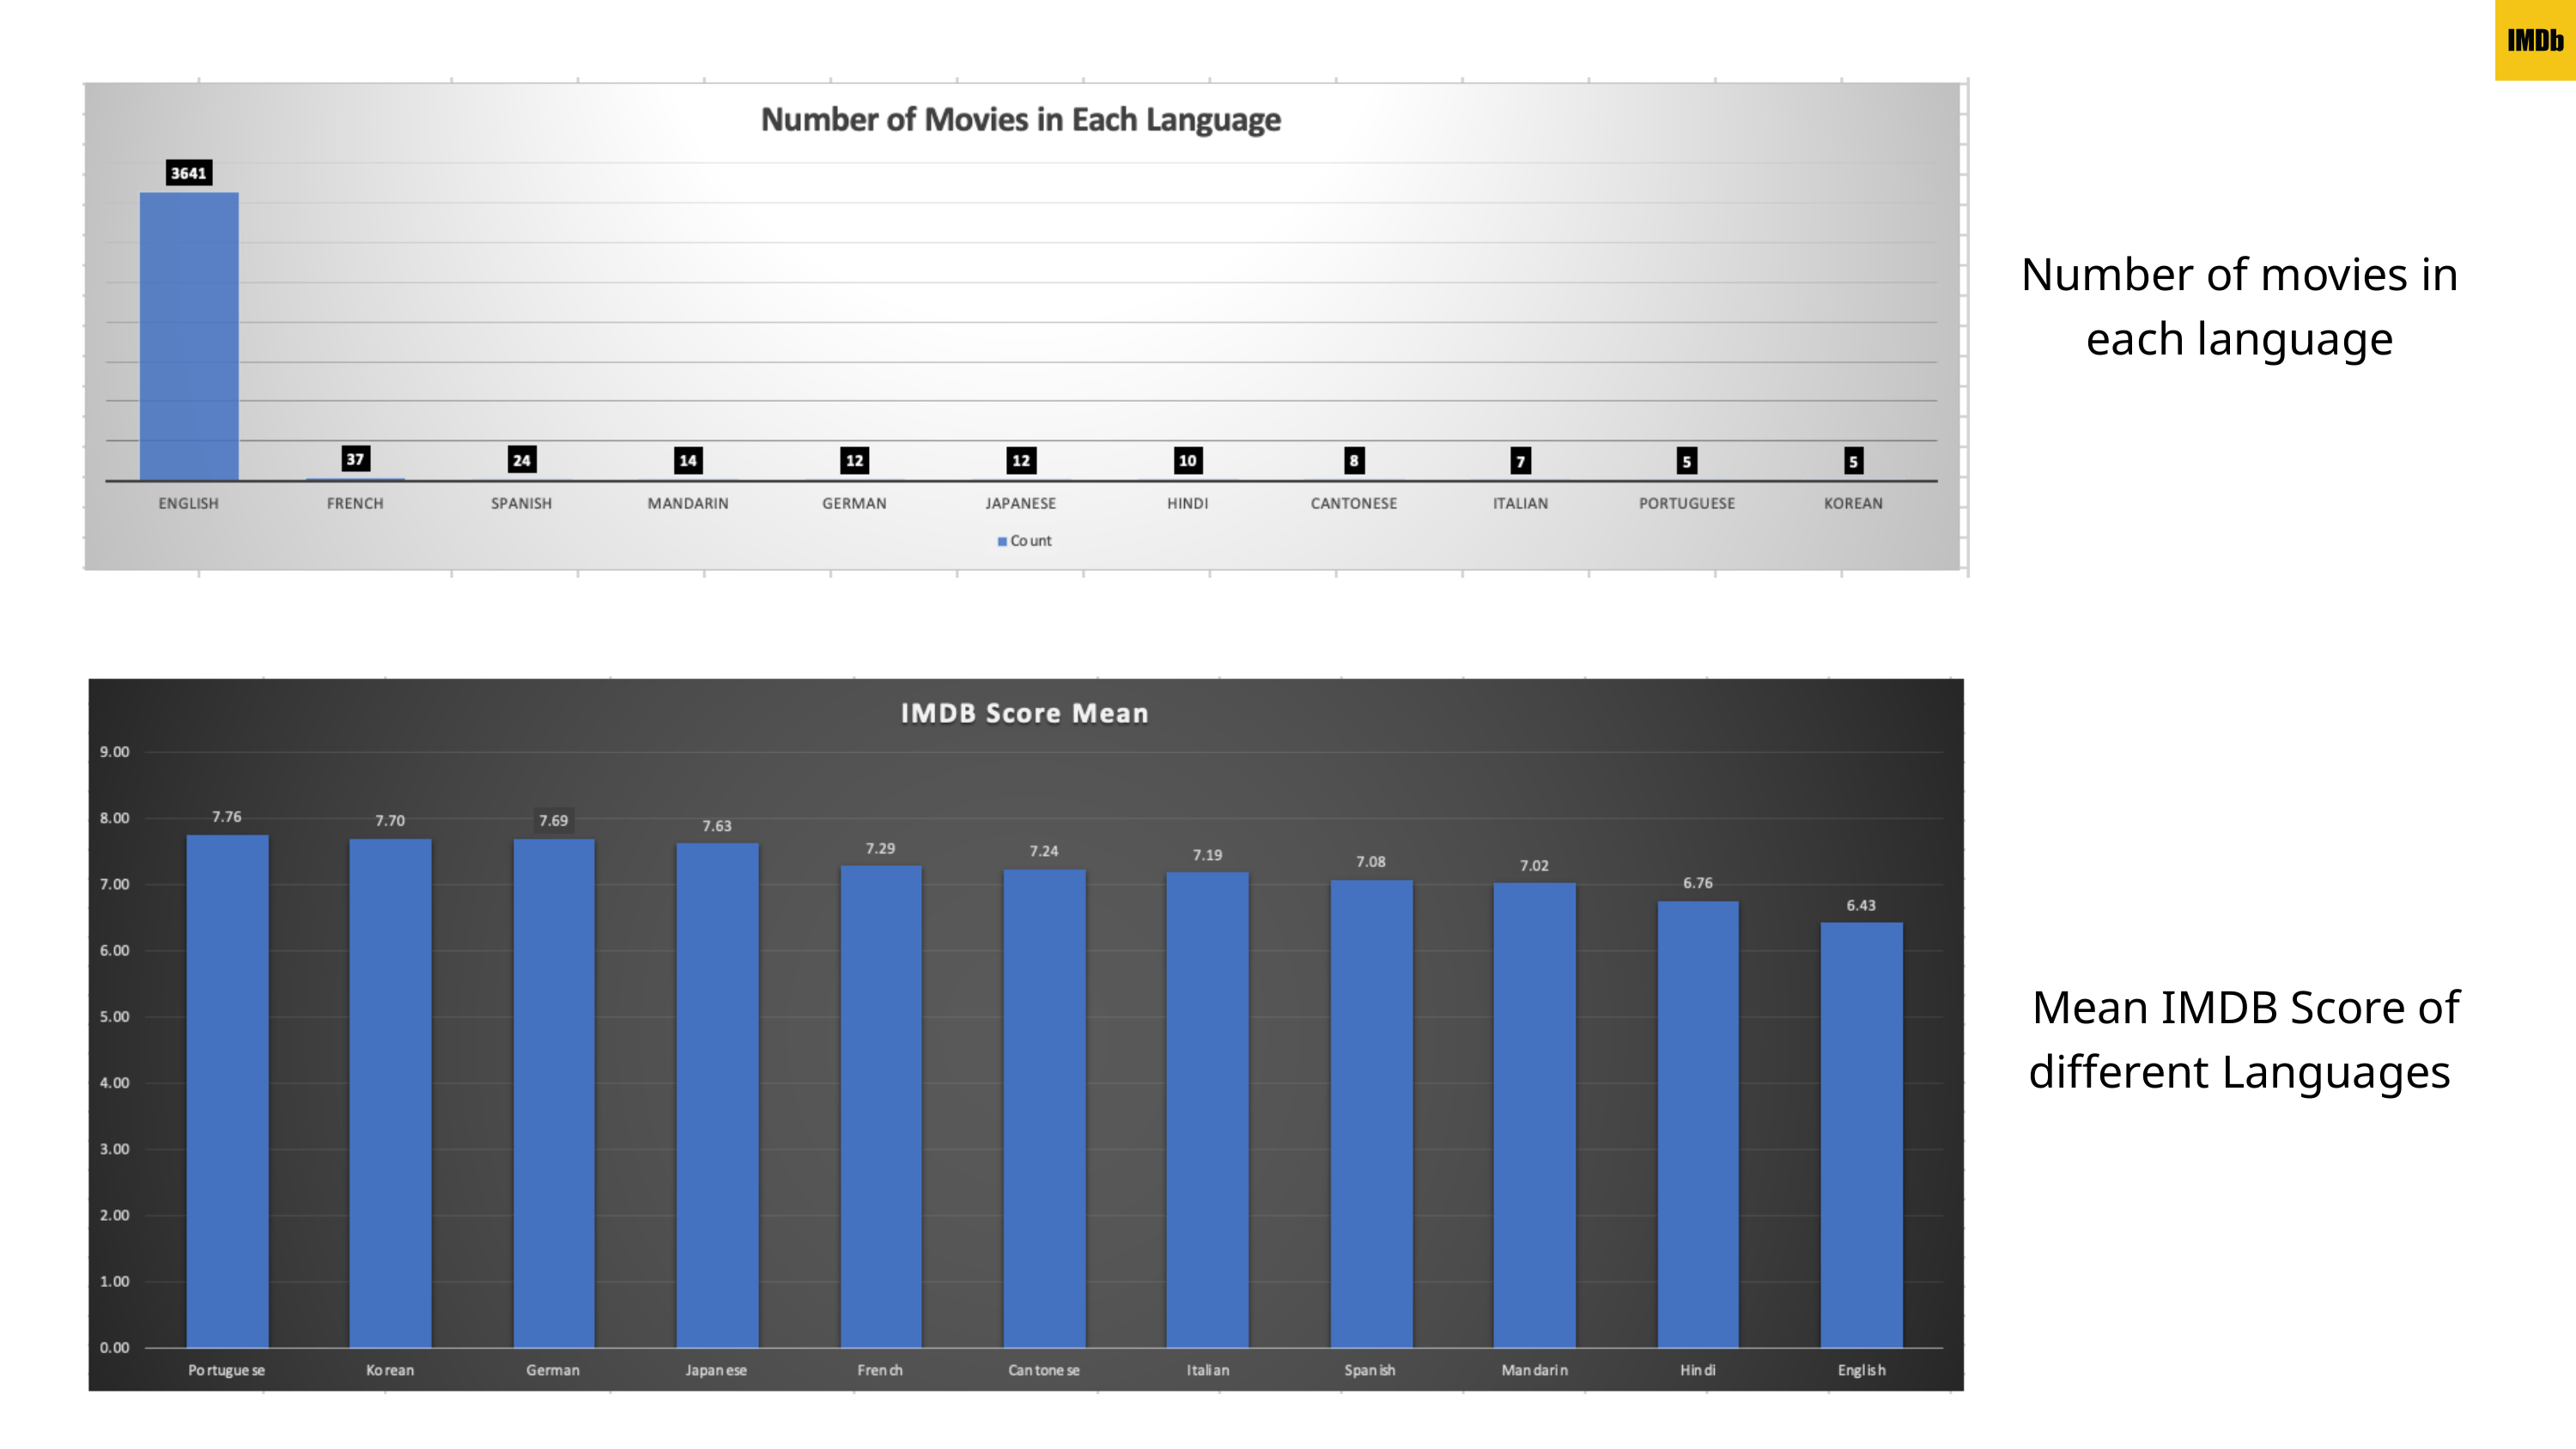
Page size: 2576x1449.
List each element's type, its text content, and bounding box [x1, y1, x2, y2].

text_box Number of movies in each language [2004, 170, 2477, 364]
picture [87, 676, 1965, 1395]
picture [82, 77, 1970, 578]
picture [2494, 0, 2576, 81]
text_box Mean IMDB Score of different Languages [1971, 968, 2516, 1164]
